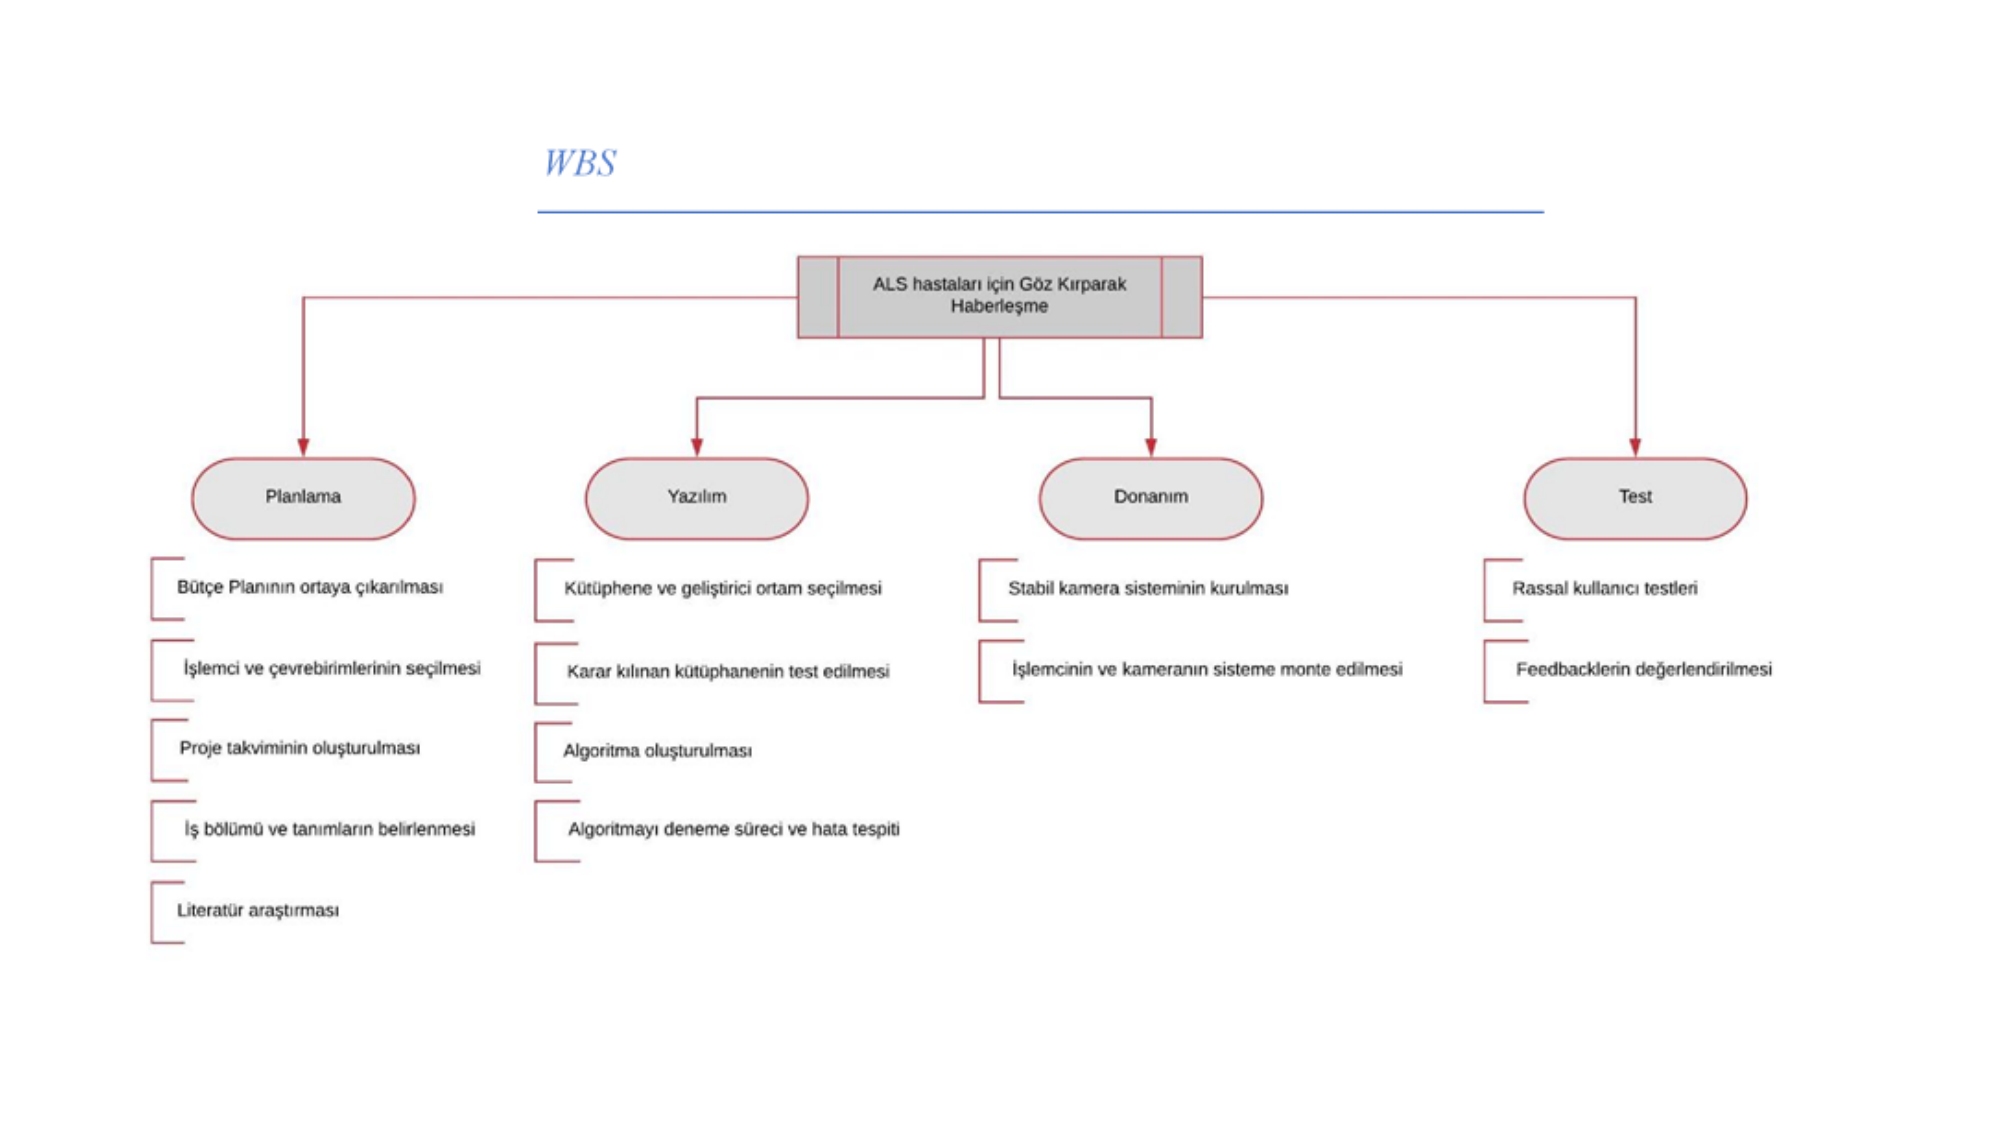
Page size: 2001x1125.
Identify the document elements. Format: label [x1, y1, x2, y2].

list [112, 140, 1888, 985]
